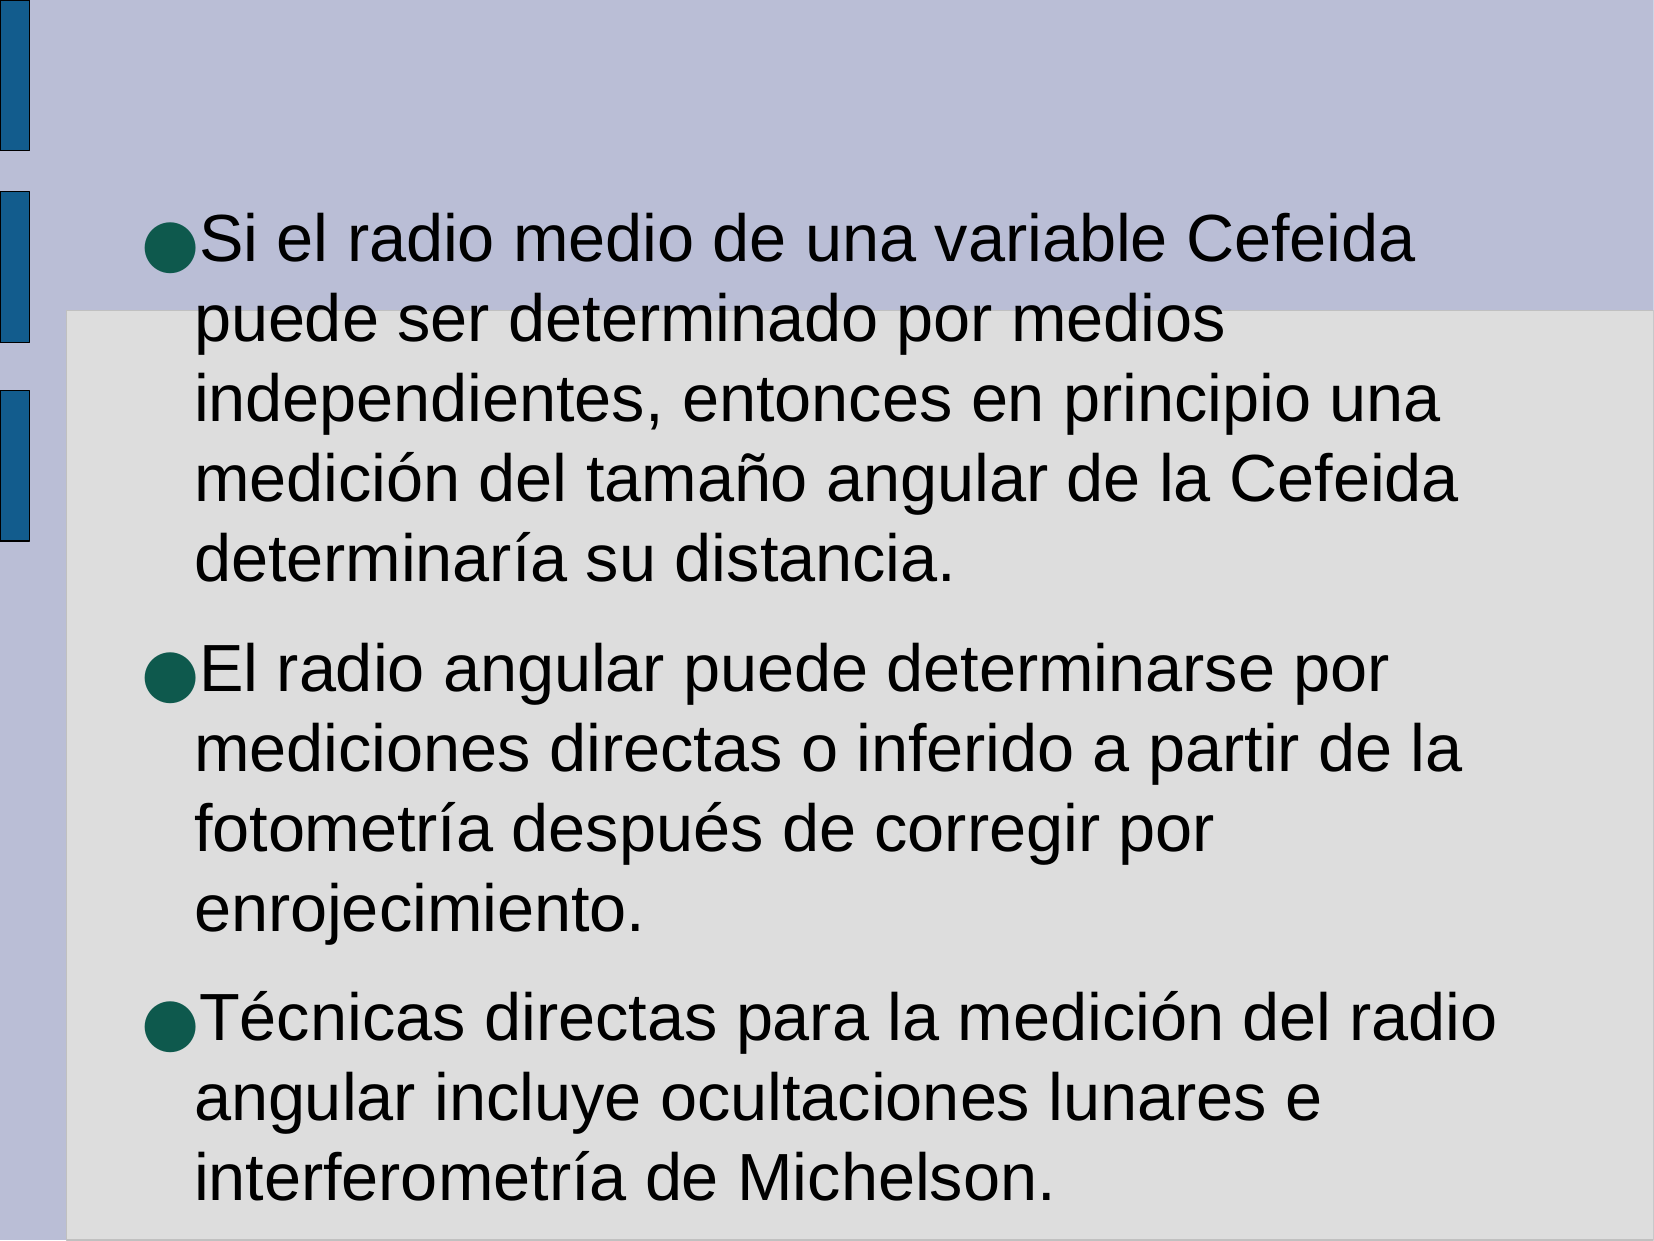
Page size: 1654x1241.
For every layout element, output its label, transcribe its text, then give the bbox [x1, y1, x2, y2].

text_box Si el radio medio de una variable Cefeida puede ser determinado por medios independientes, entonces en principio una medición del tamaño angular de la Cefeida determinaría su distancia. El radio angular puede determinarse por mediciones directas o inferido a partir de la fotometría después de corregir por enrojecimiento. Técnicas directas para la medición del radio angular incluye ocultaciones lunares e interferometría de Michelson. [123, 195, 1536, 1152]
